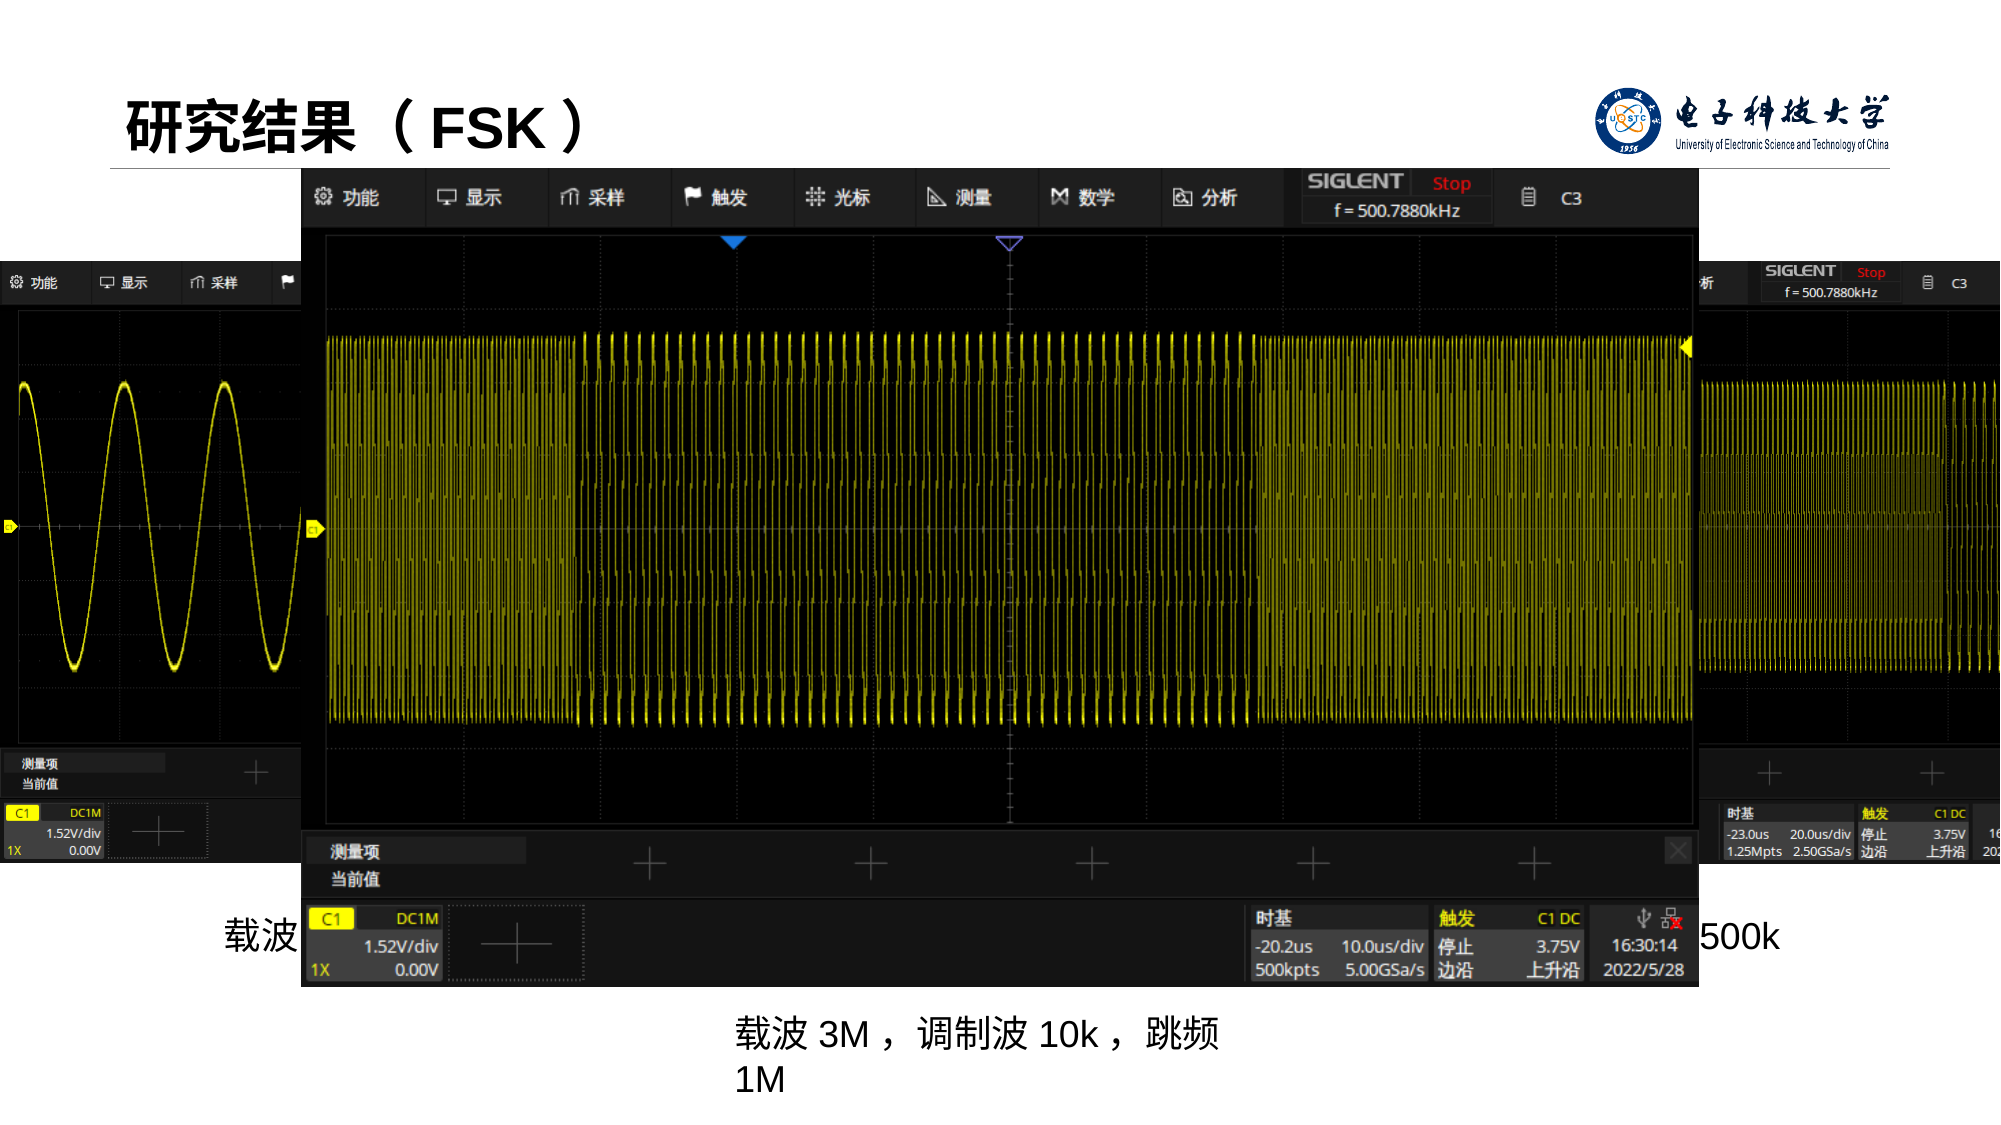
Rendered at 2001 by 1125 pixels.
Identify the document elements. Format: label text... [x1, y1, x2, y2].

picture [0, 168, 2000, 988]
title 研究结果（FSK） [109, 0, 1890, 169]
text_box 载波1M，调制波10k，跳频500k [1699, 904, 1809, 965]
text_box 载波3M，调制波10k，跳频1M [719, 1002, 1265, 1108]
text_box 载波1M，调制波10k，跳频100k [208, 904, 301, 965]
